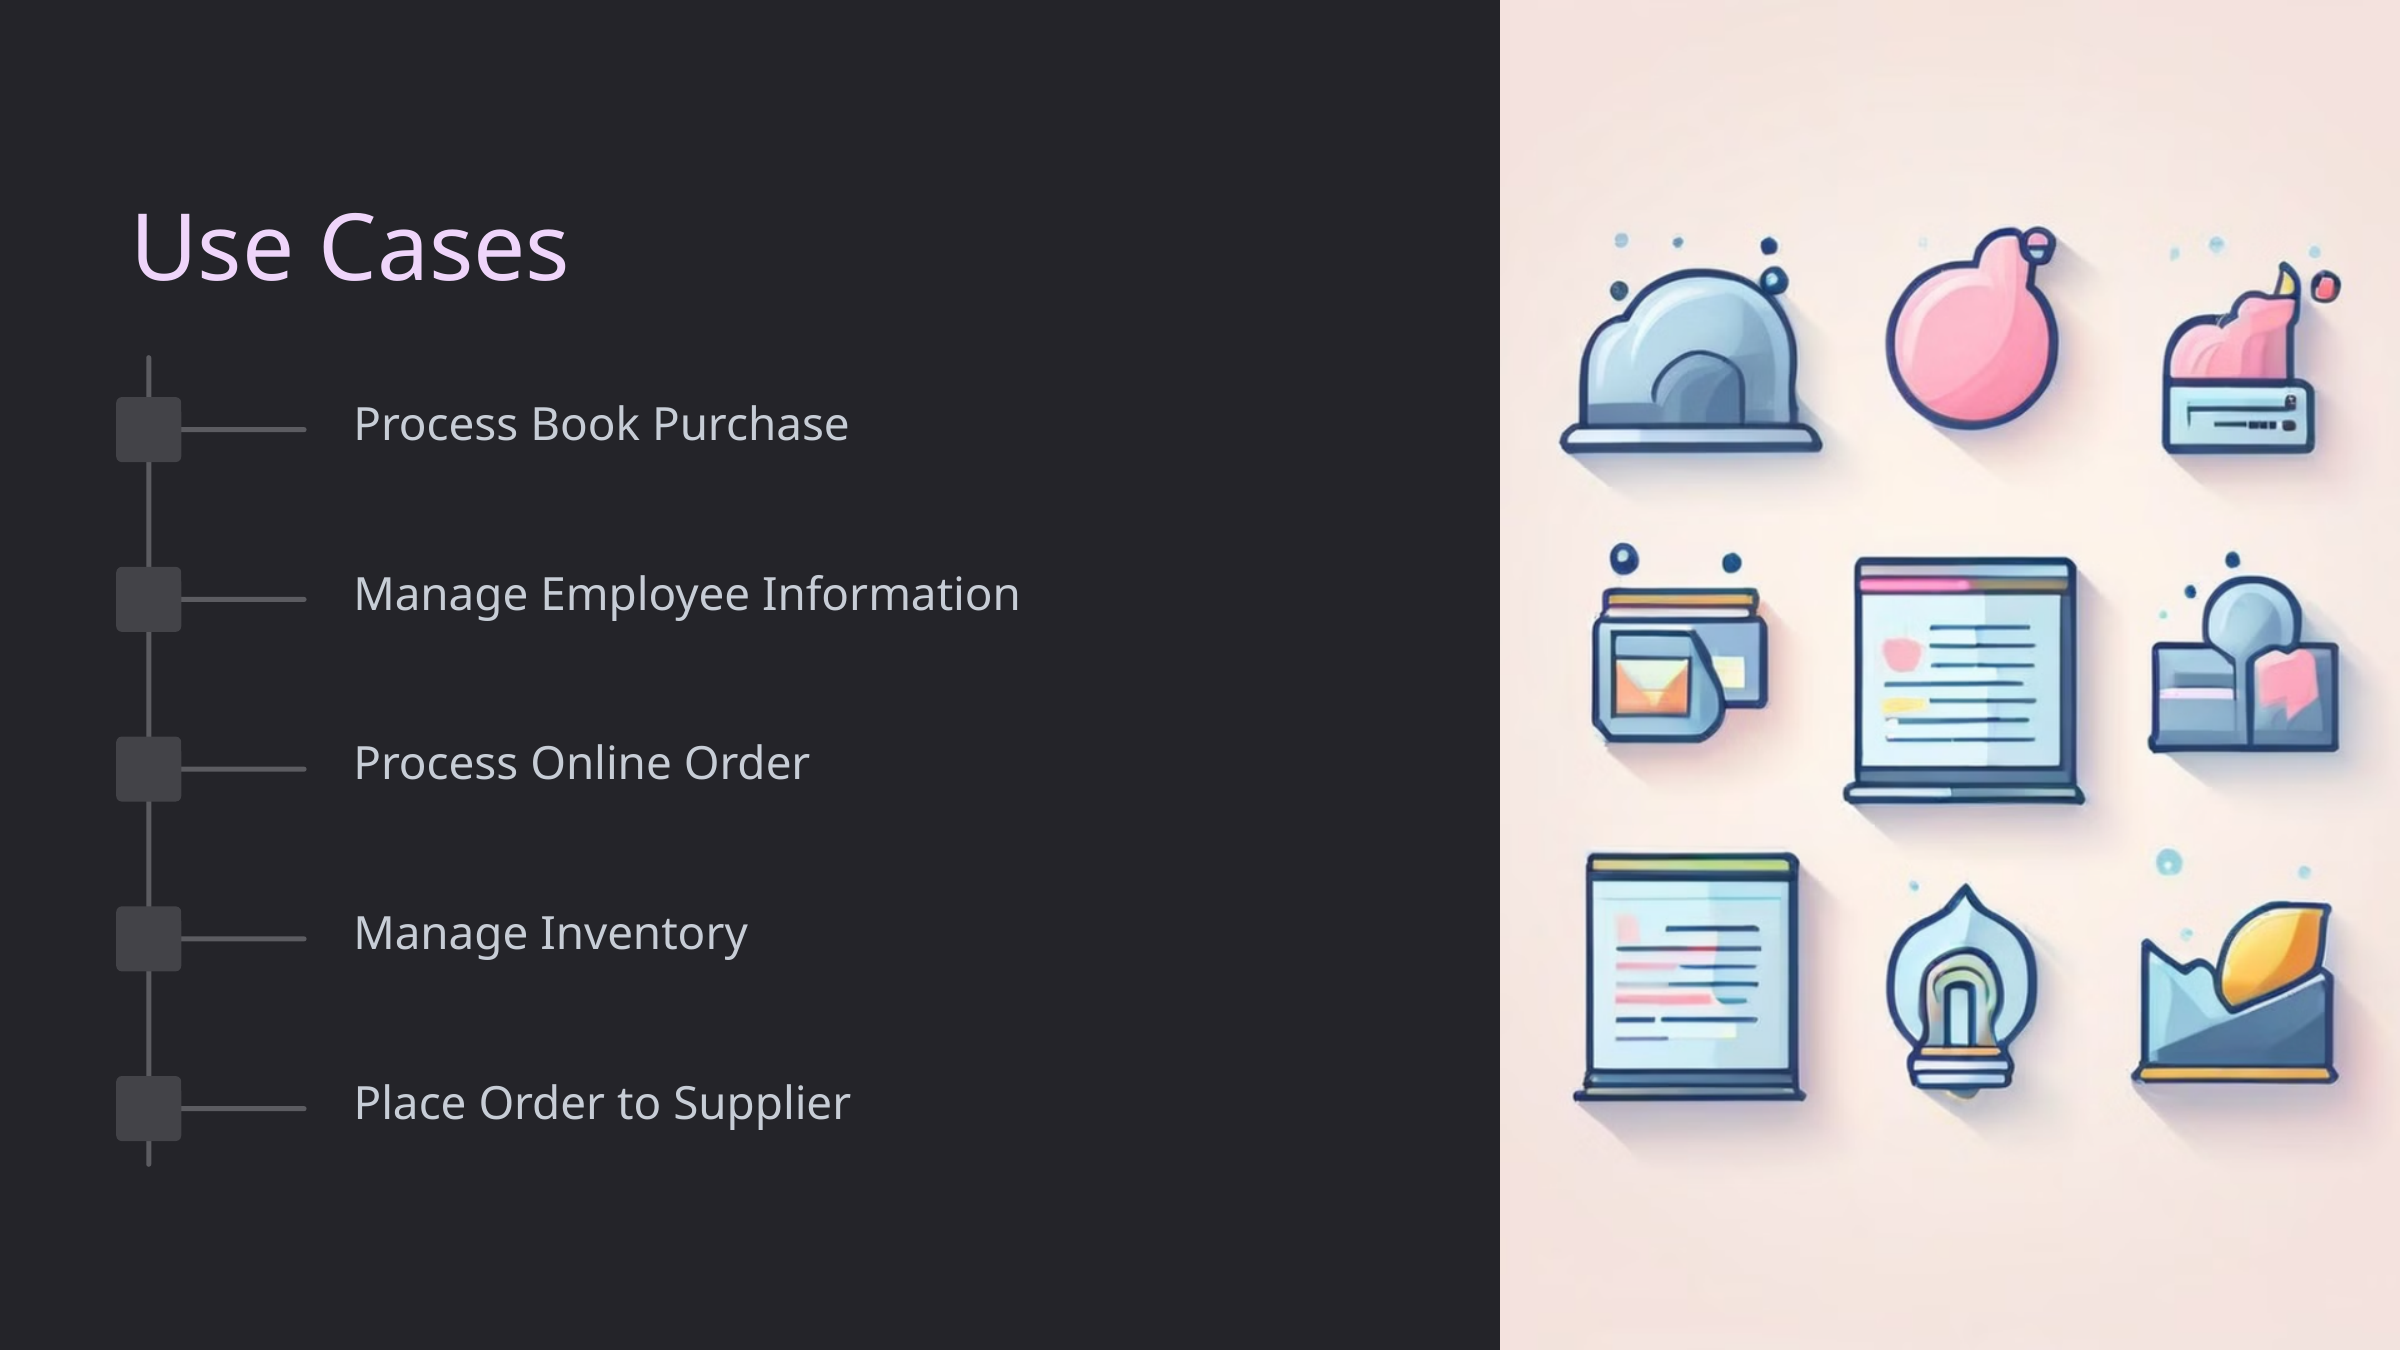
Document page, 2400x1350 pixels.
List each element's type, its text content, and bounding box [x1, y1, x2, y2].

text_box [182, 766, 307, 772]
text_box [116, 566, 182, 632]
text_box [146, 972, 152, 1076]
text_box [146, 802, 152, 906]
text_box [182, 427, 307, 433]
text_box [182, 596, 307, 602]
text_box Process Online Order [353, 731, 819, 790]
text_box Place Order to Supplier [353, 1071, 853, 1130]
text_box [146, 355, 152, 397]
text_box [116, 397, 182, 463]
text_box [116, 736, 182, 802]
text_box [182, 1106, 307, 1112]
text_box Process Book Purchase [353, 392, 858, 451]
text_box Use Cases [130, 183, 1061, 300]
picture [1499, 0, 2400, 1350]
text_box [146, 463, 152, 566]
text_box [146, 1142, 152, 1167]
text_box Manage Employee Information [353, 562, 1017, 621]
text_box [146, 632, 152, 736]
text_box [182, 936, 307, 942]
text_box [116, 1076, 182, 1142]
text_box Manage Inventory [353, 901, 819, 960]
text_box [116, 906, 182, 972]
